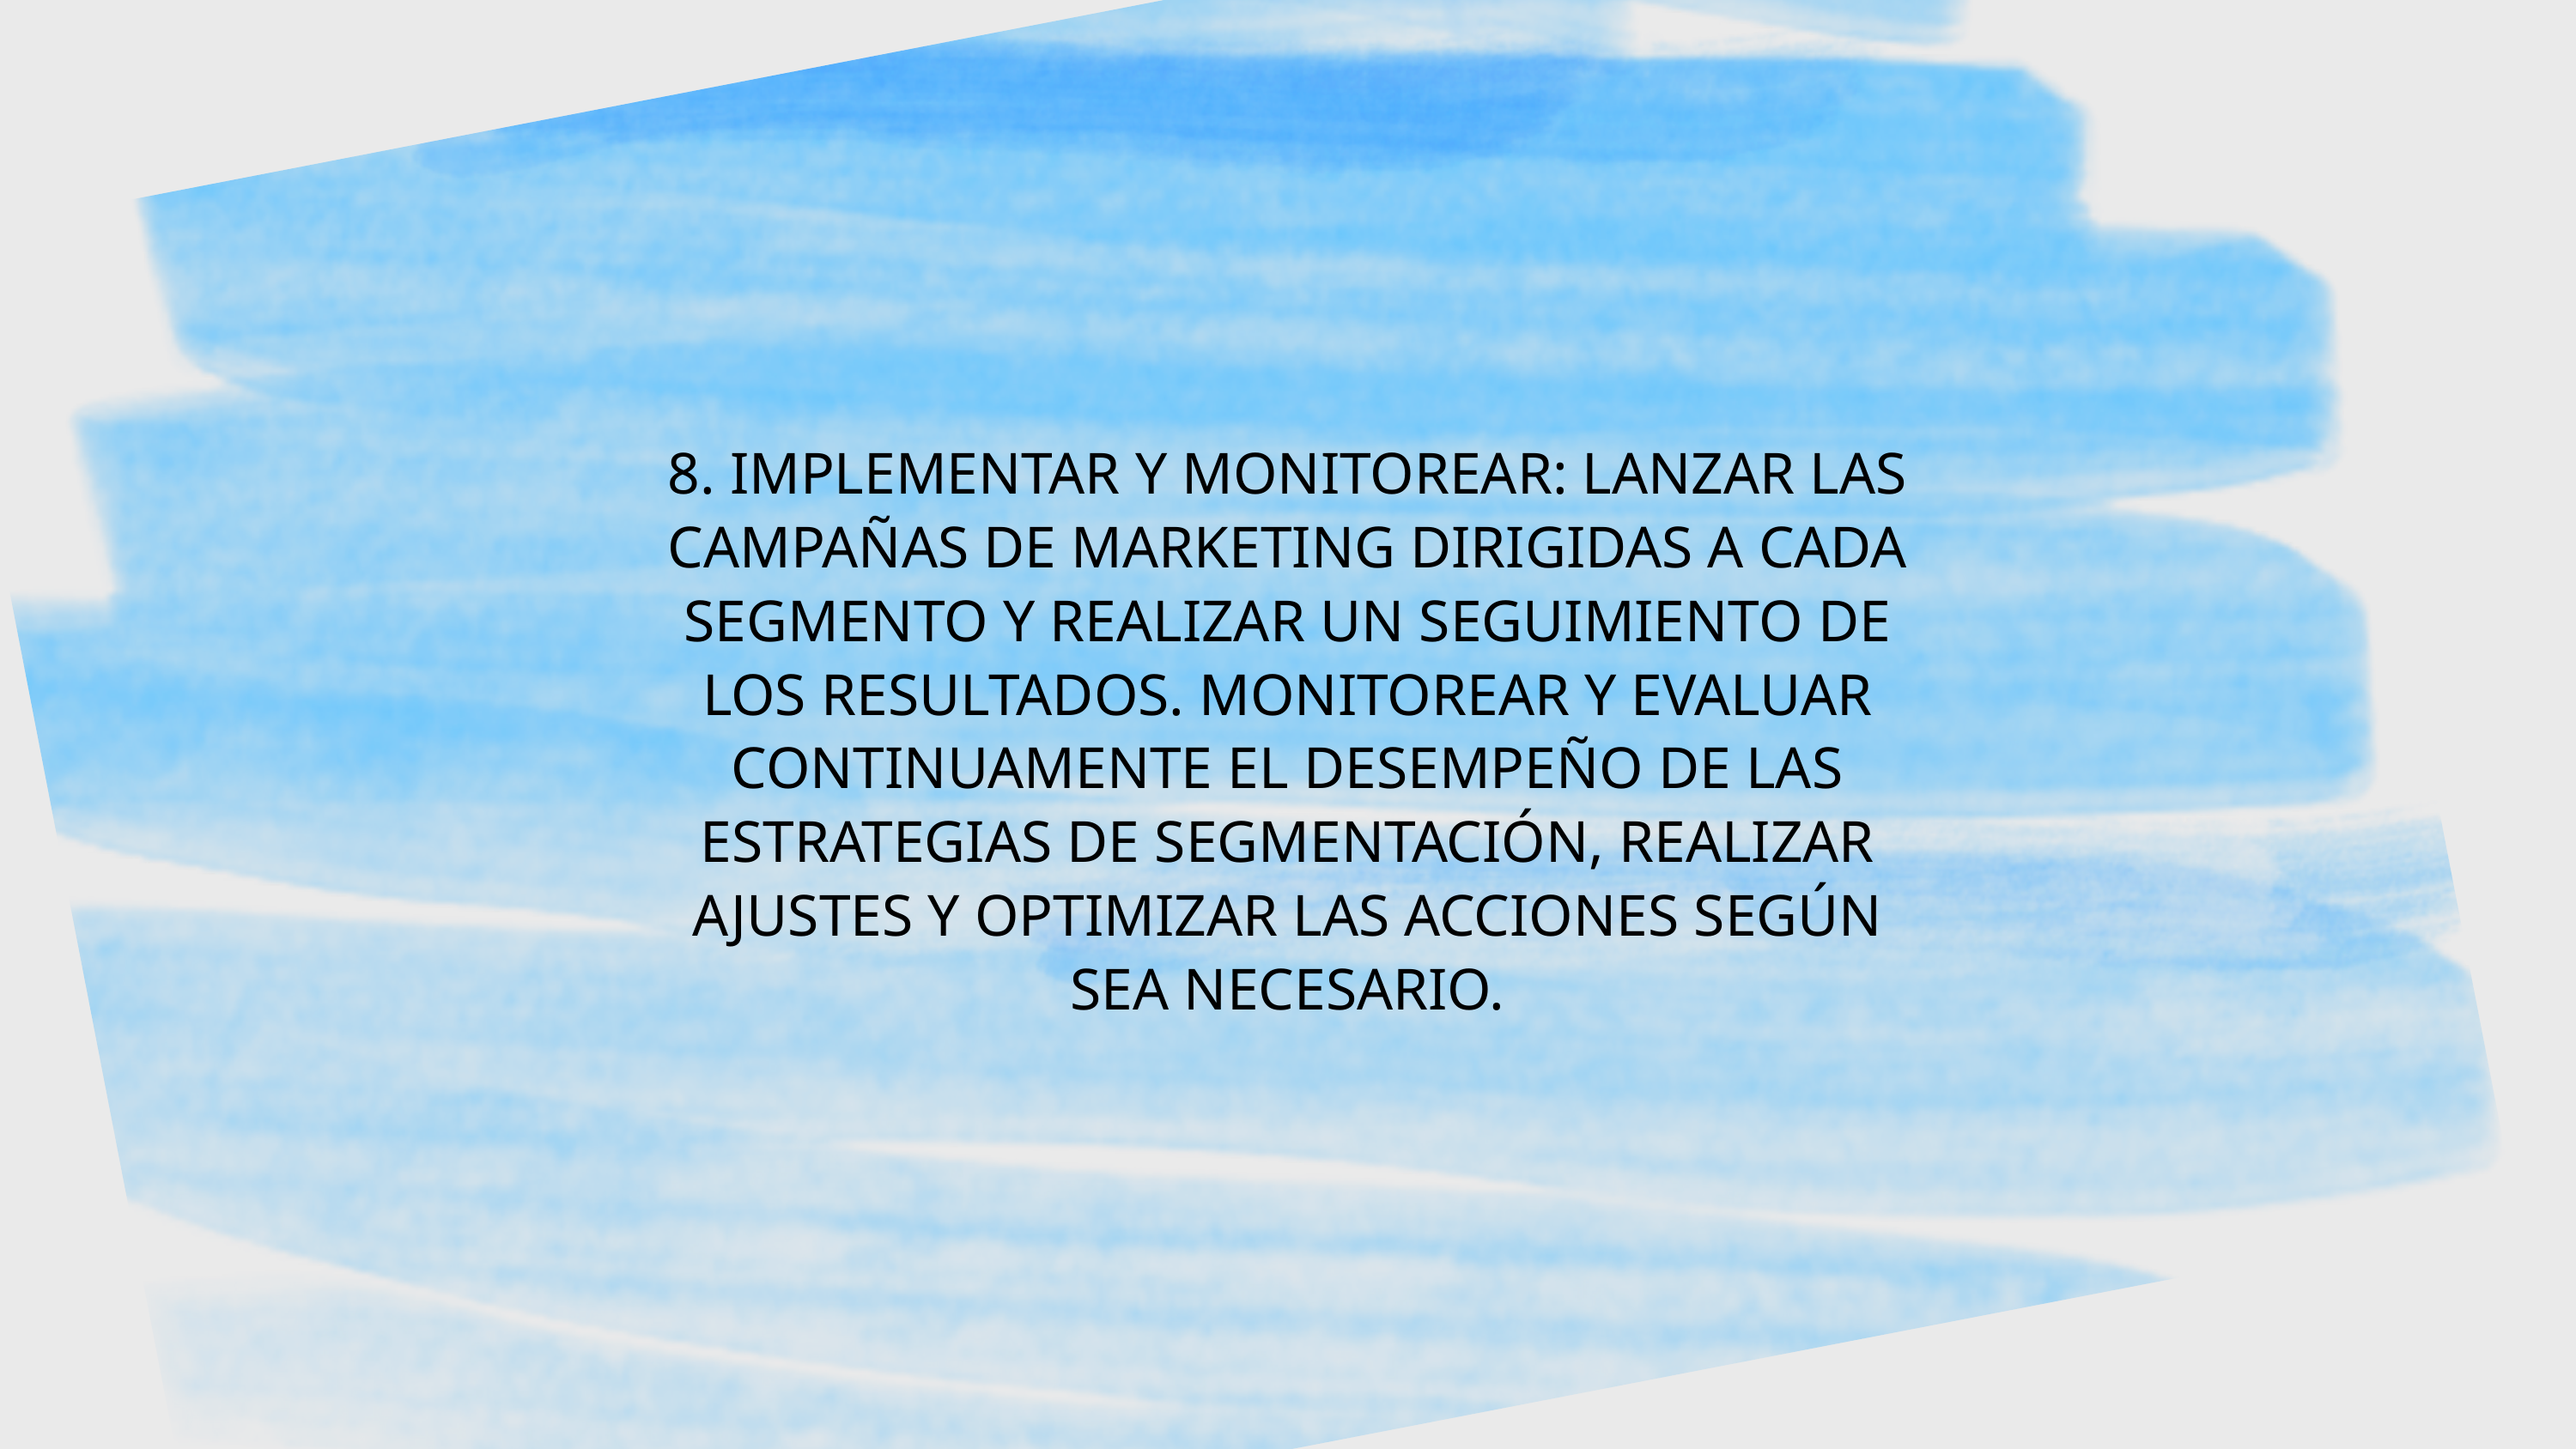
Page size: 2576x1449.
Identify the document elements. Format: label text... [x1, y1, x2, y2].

text_box [0, 0, 2518, 1449]
text_box 8. IMPLEMENTAR Y MONITOREAR: LANZAR LAS CAMPAÑAS DE MARKETING DIRIGIDAS A CADA SEGMENTO Y REALIZAR UN SEGUIMIENTO DE LOS RESULTADOS. MONITOREAR Y EVALUAR CONTINUAMENTE EL DESEMPEÑO DE LAS ESTRATEGIAS DE SEGMENTACIÓN, REALIZAR AJUSTES Y OPTIMIZAR LAS ACCIONES SEGÚN SEA NECESARIO. [645, 432, 1931, 1022]
